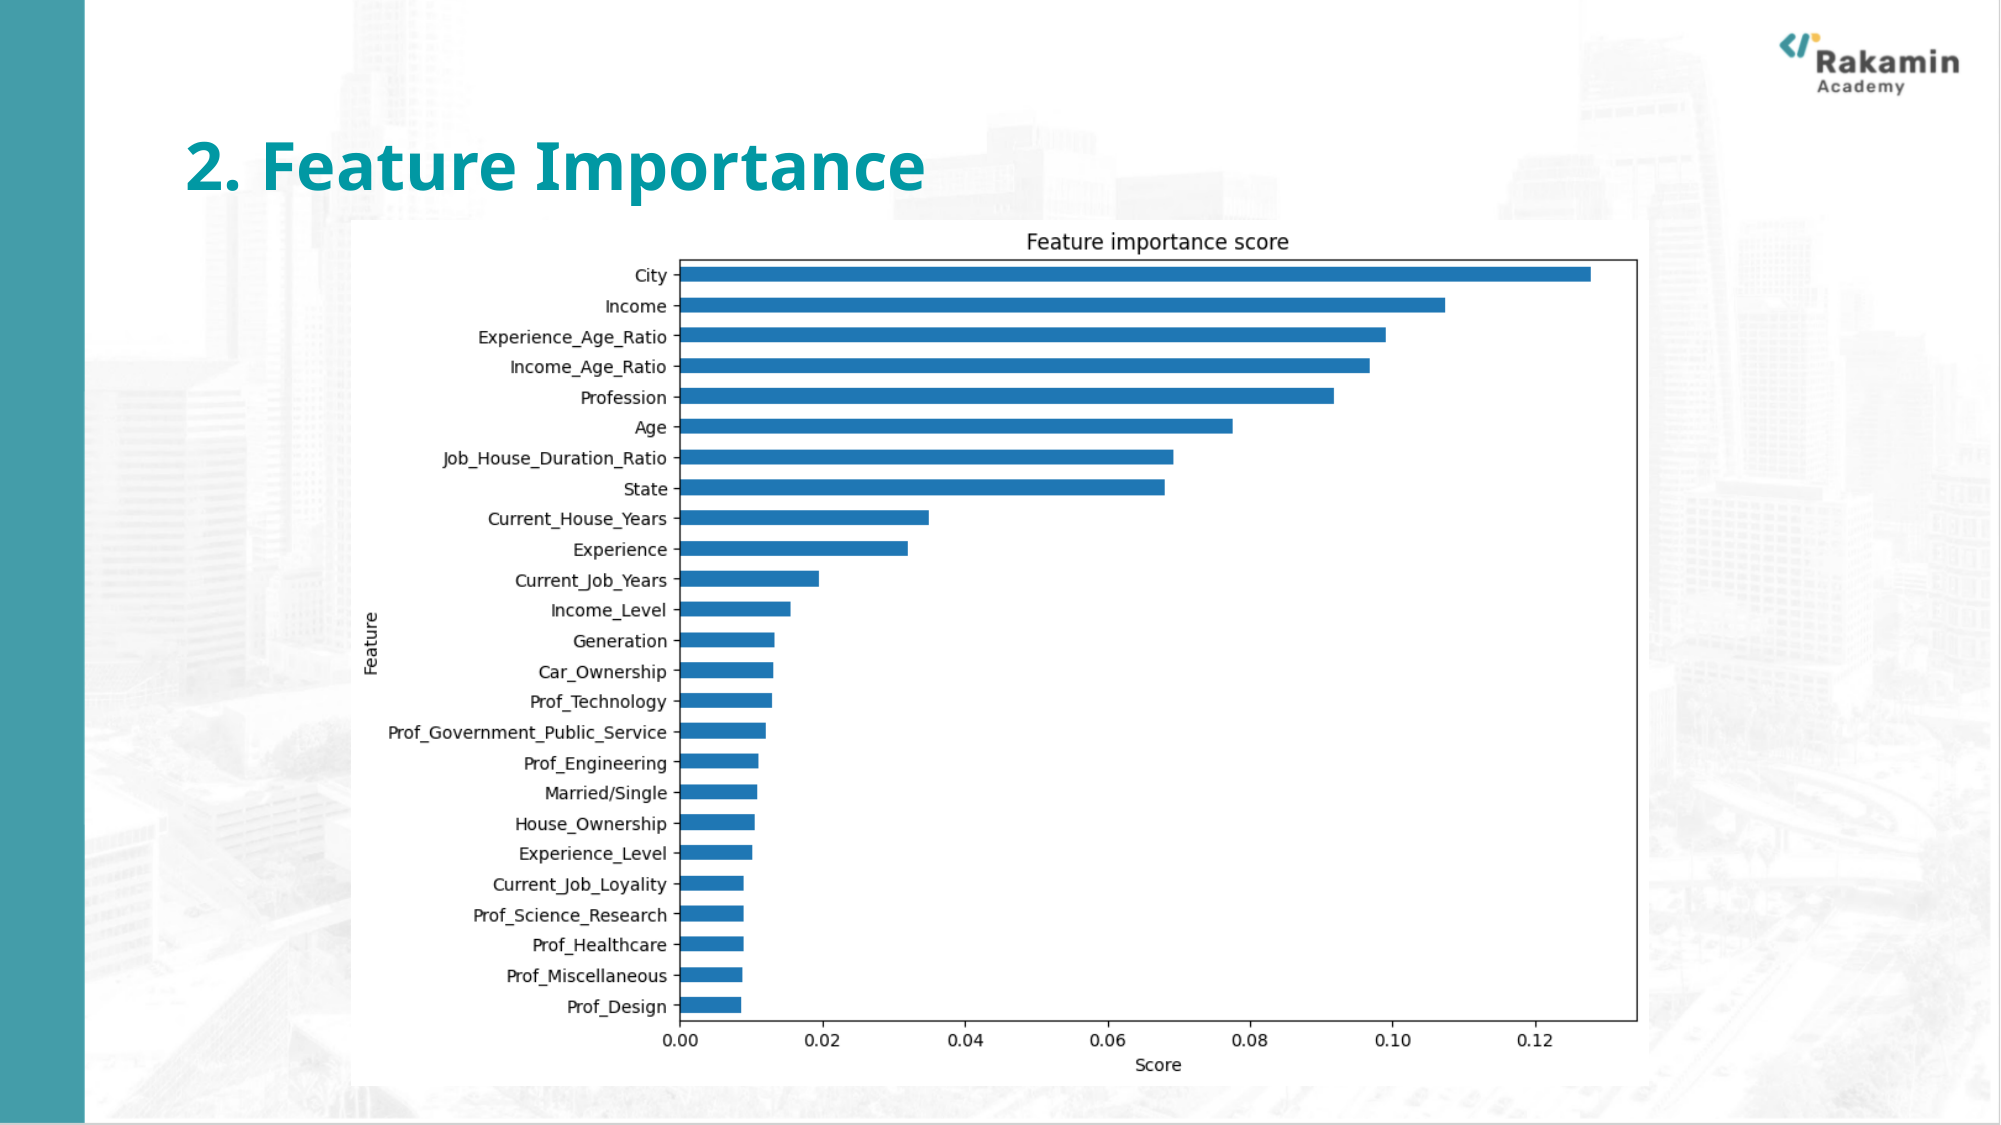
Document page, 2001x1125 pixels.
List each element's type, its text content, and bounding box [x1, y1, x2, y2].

text_box 2. Feature Importance [170, 114, 1377, 212]
picture [0, 0, 2001, 1125]
